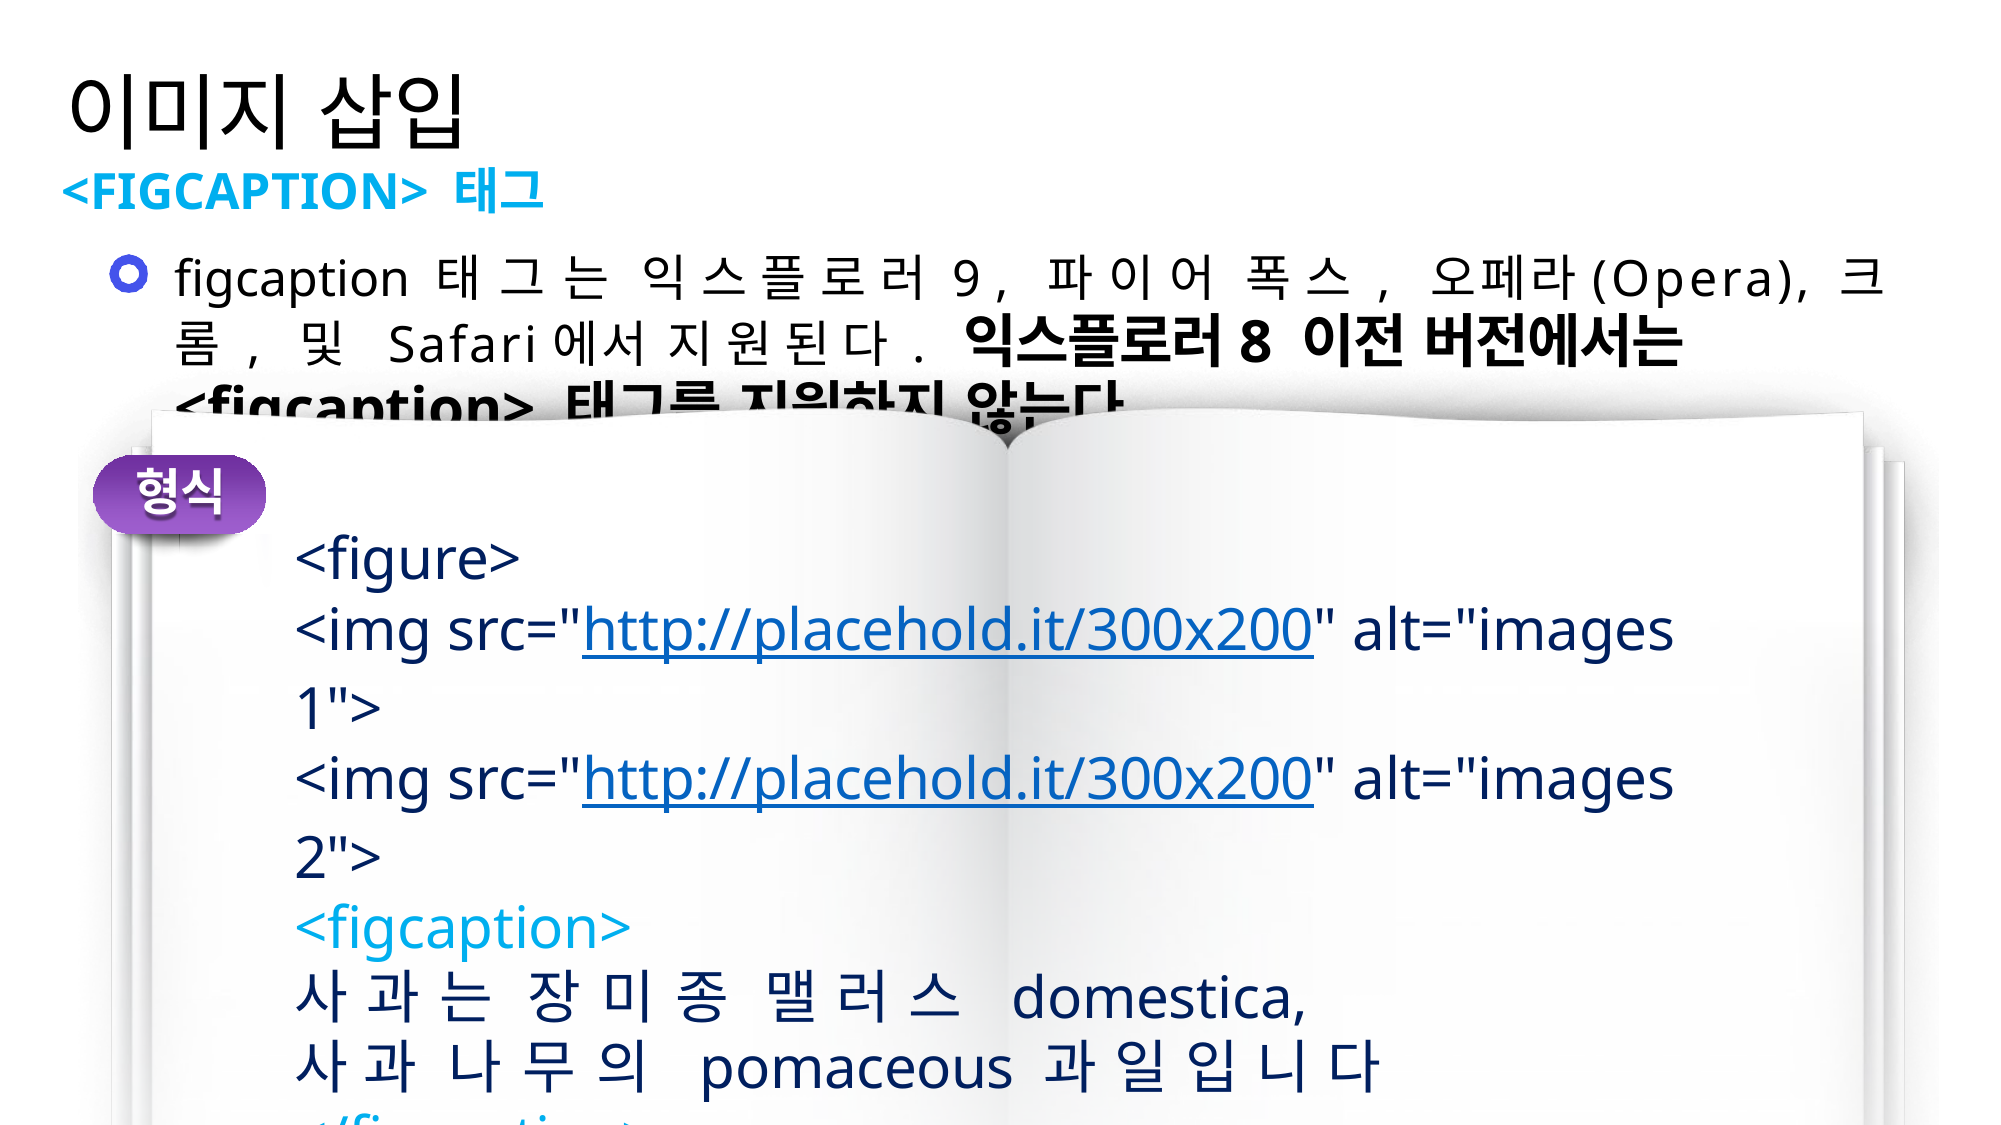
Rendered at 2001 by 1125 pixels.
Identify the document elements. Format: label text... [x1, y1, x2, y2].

text_box figcaption 태그는 익스플로러9, 파이어 폭스, 오페라(Opera), 크롬, 및 Safari에서 지원된다. 익스플로러8 이전 버전에서는 <figcaption> 태그를 지원하지 않는다. [103, 236, 1976, 442]
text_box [78, 254, 1939, 1125]
text_box <FIGCAPTION> 태그 [44, 152, 1045, 227]
text_box 이미지 삽입 [50, 52, 1051, 168]
